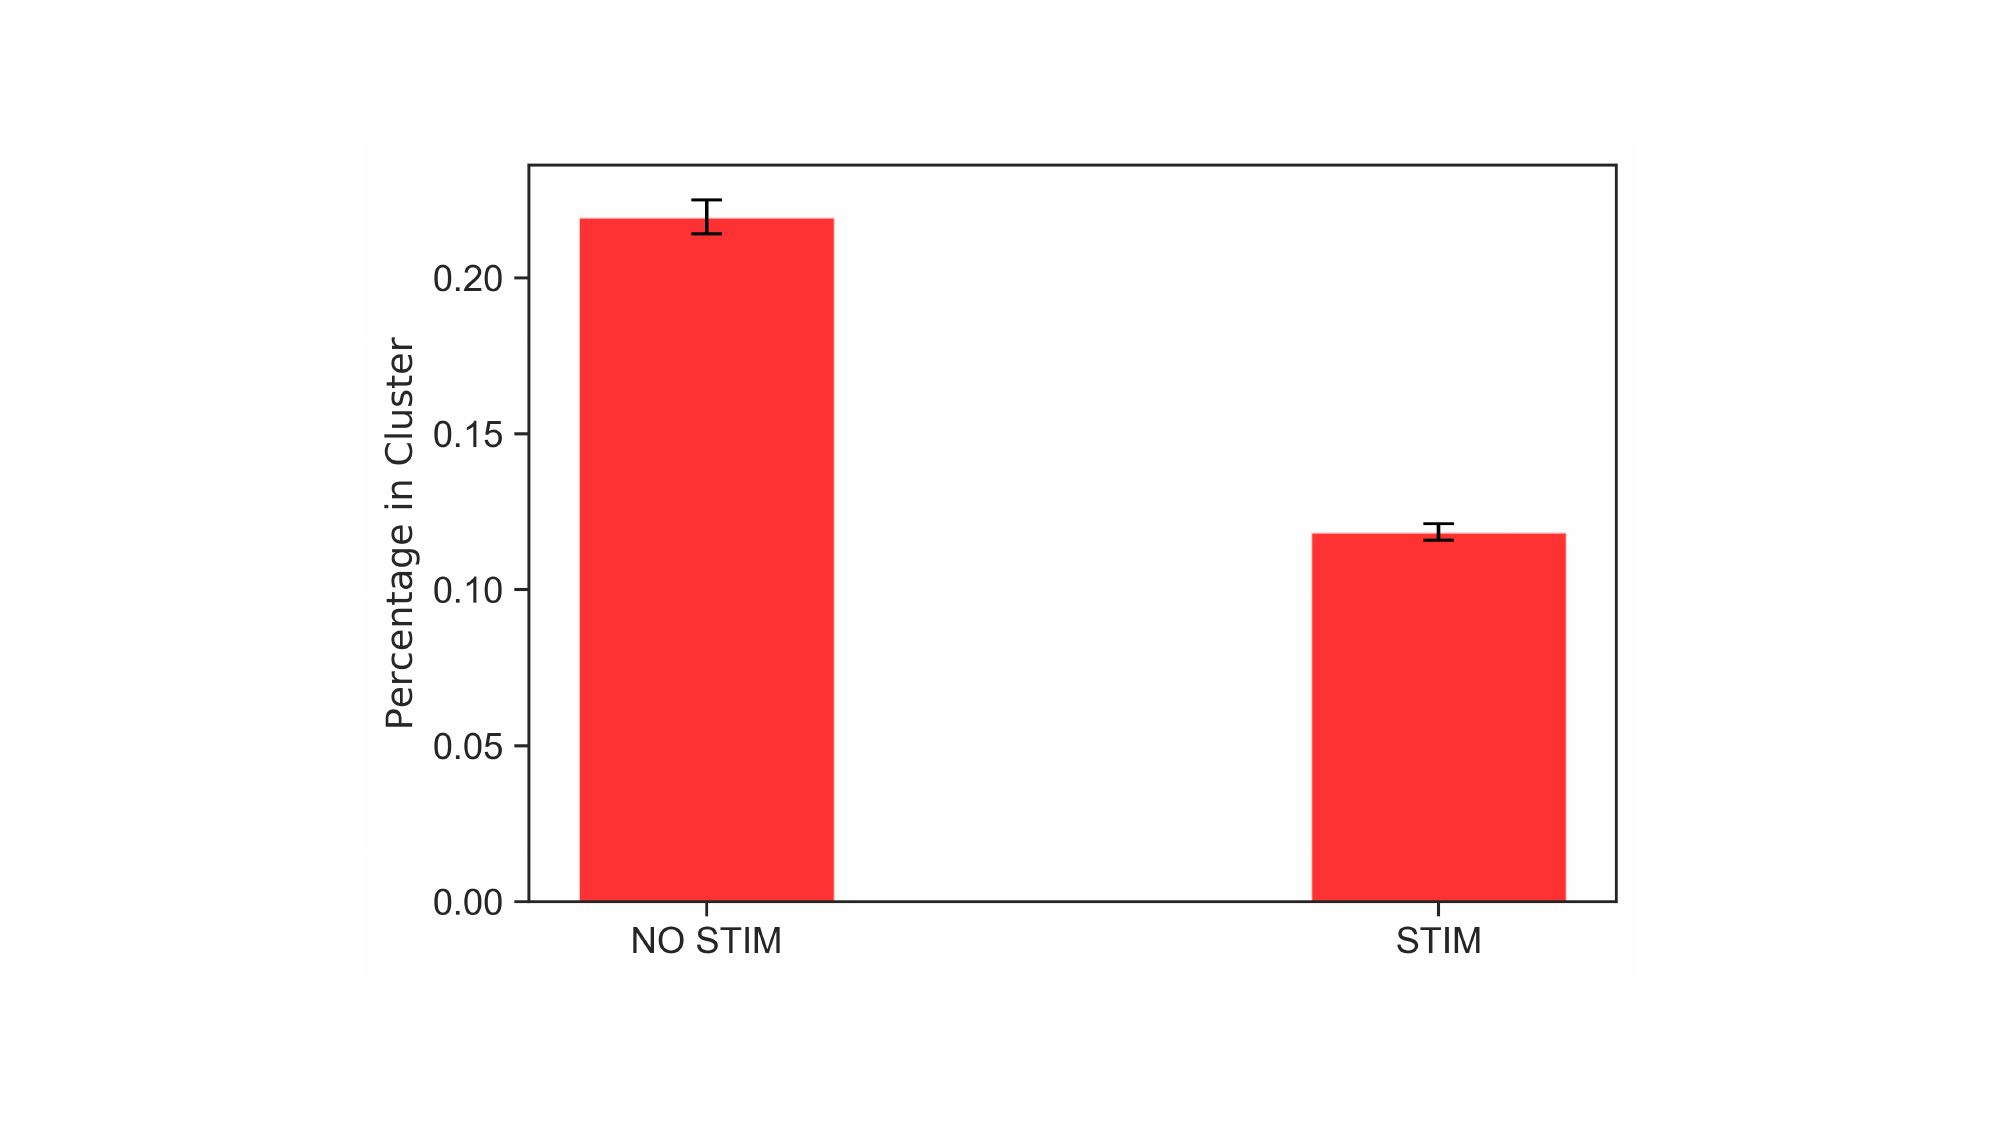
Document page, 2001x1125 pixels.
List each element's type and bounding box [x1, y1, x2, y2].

picture [361, 142, 1638, 983]
